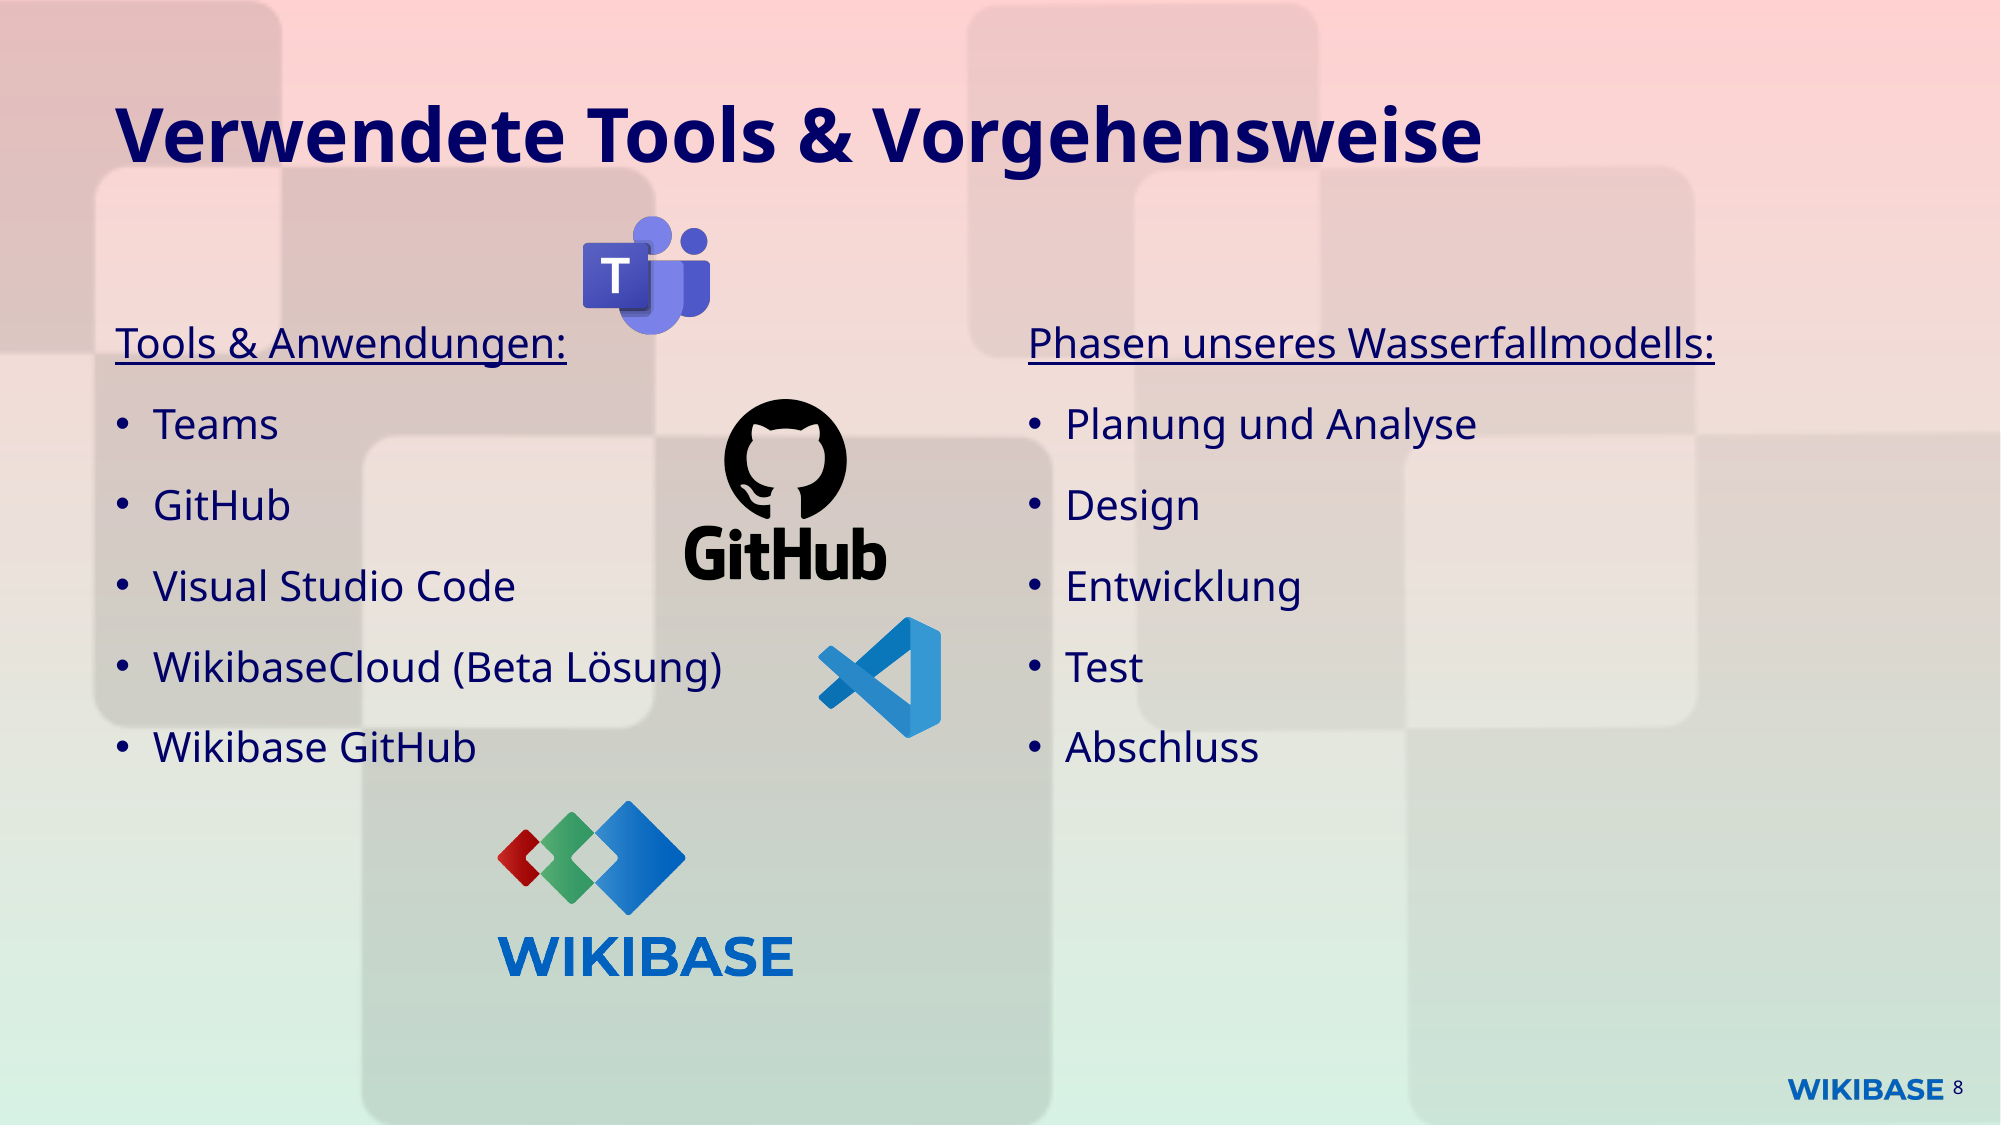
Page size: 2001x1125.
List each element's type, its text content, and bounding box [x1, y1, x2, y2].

title Verwendete Tools & Vorgehensweise [100, 90, 1863, 276]
picture [620, 396, 951, 583]
slide_number 8 [1908, 1058, 1979, 1119]
picture [458, 767, 834, 1068]
list Phasen unseres Wasserfallmodells: Planung und Analyse Design Entwicklung Test Abschluss [1012, 299, 1863, 1014]
picture [538, 215, 754, 336]
list Tools & Anwendungen: Teams GitHub Visual Studio Code WikibaseCloud (Beta Lösung) Wikibase GitHub [100, 299, 951, 1014]
picture [808, 606, 951, 749]
picture [1780, 1072, 1908, 1105]
